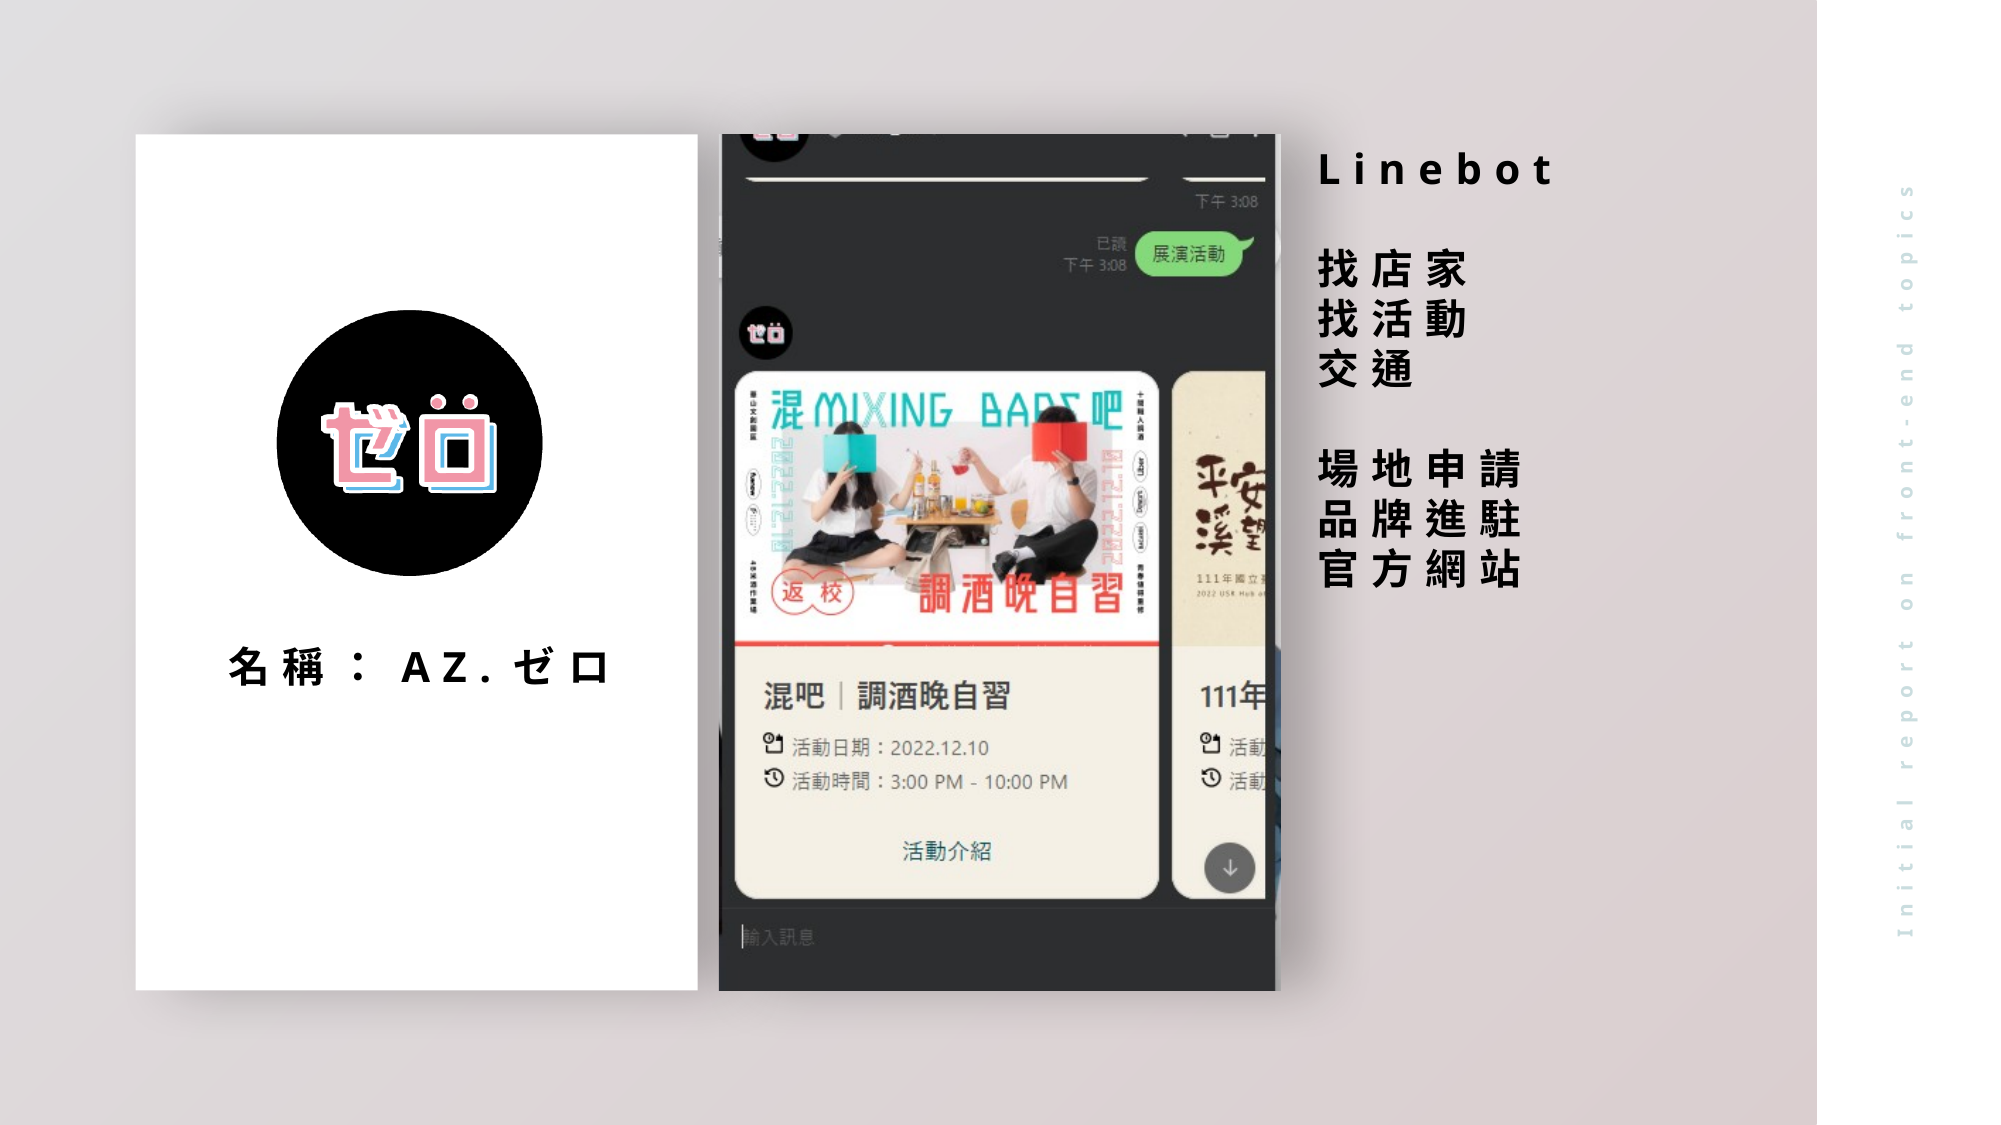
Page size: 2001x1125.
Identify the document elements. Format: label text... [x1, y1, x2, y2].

text_box Linebot 找店家 找活動 交通 場地申請 品牌進駐 官方網站 [1302, 135, 1751, 651]
picture [111, 218, 674, 667]
text_box [0, 0, 1818, 1125]
picture [718, 134, 1281, 991]
text_box [135, 133, 699, 991]
text_box 名稱：AZ.ゼロ [213, 667, 663, 748]
text_box Initial report on front-end topics [1884, 104, 1925, 1021]
